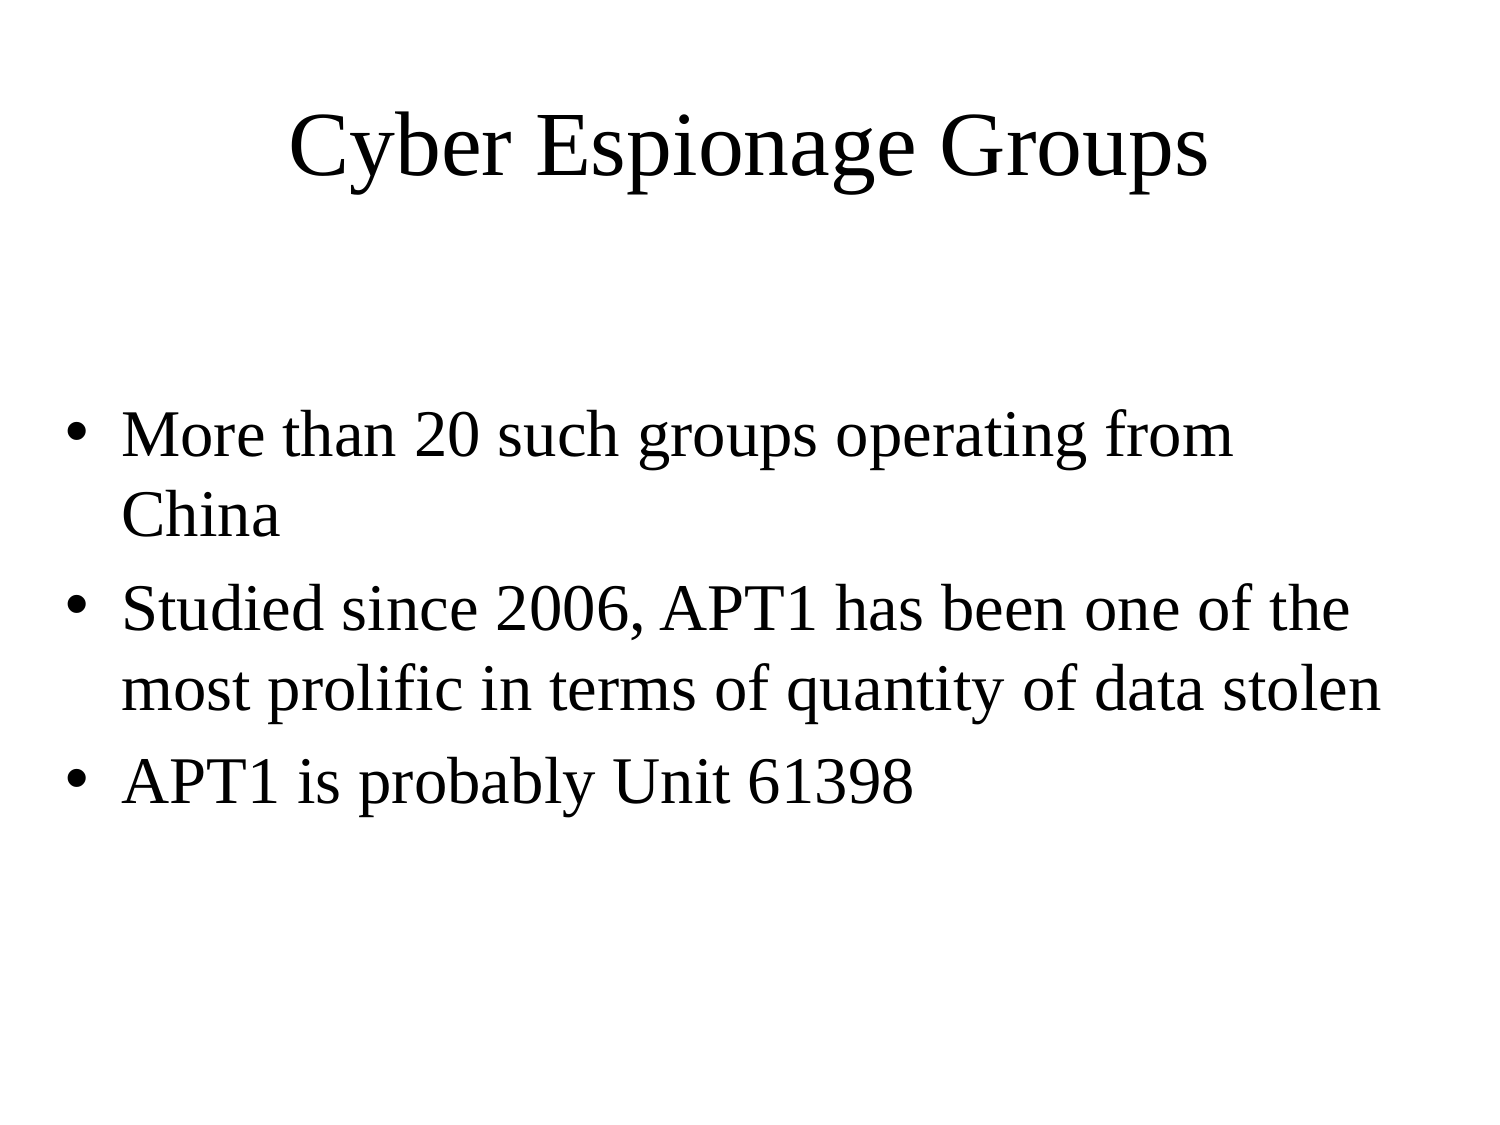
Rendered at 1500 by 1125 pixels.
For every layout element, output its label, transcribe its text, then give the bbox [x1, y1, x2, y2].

title Cyber Espionage Groups [75, 45, 1425, 233]
text_box More than 20 such groups operating from China Studied since 2006, APT1 has been one of the most prolific in terms of quantity of data stolen APT1 is probably Unit 61398 [49, 382, 1400, 1125]
